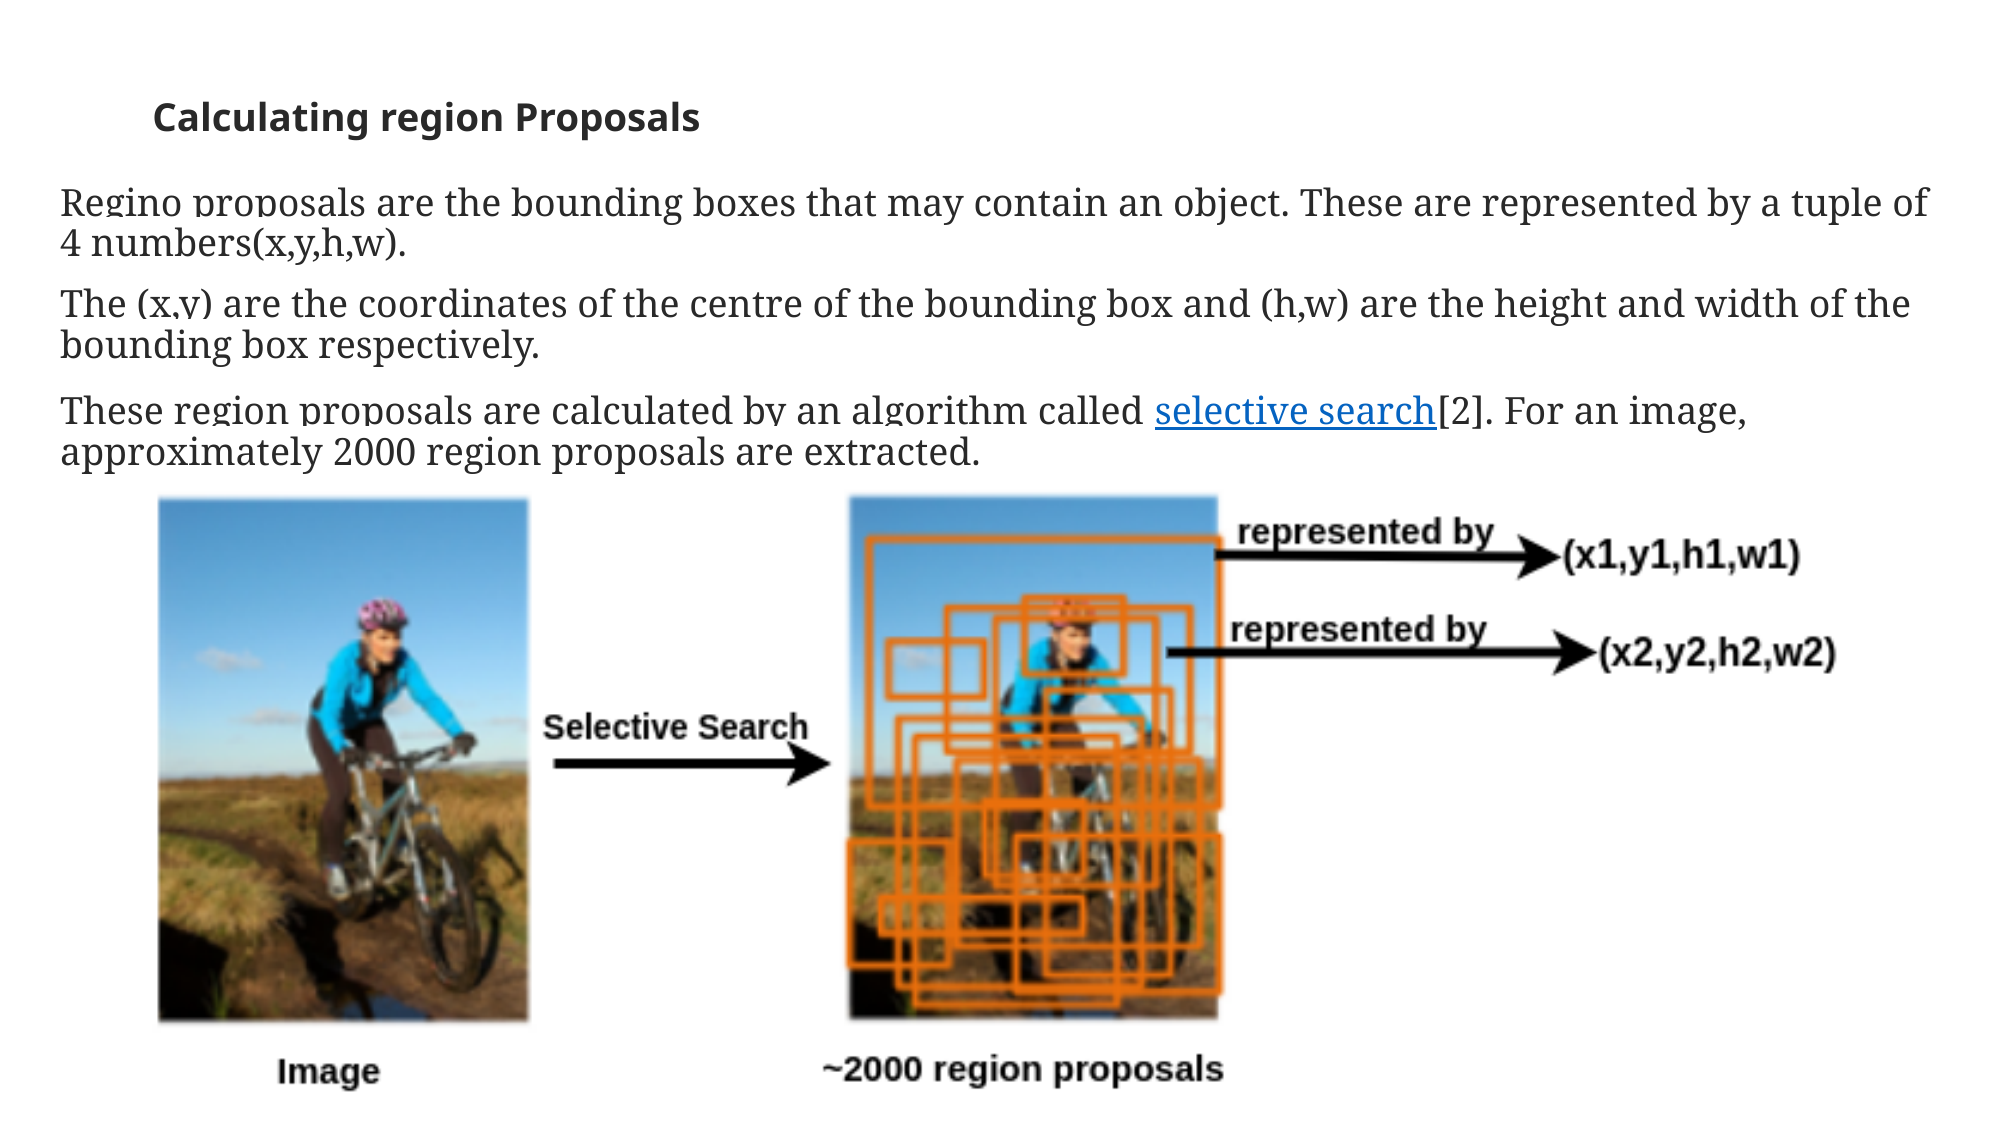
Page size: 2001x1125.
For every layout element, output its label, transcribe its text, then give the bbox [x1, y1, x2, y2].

list Regino proposals are the bounding boxes that may contain an object. These are represented by a tuple of 4 numbers(x,y,h,w). The (x,y) are the coordinates of the centre of the bounding box and (h,w) are the height and width of the bounding box respectively. These region proposals are calculated by an algorithm called selective search[2]. For an image, approximately 2000 region proposals are extracted. [45, 176, 1950, 1066]
title Calculating region Proposals [137, 59, 1863, 176]
picture [137, 481, 1863, 1095]
